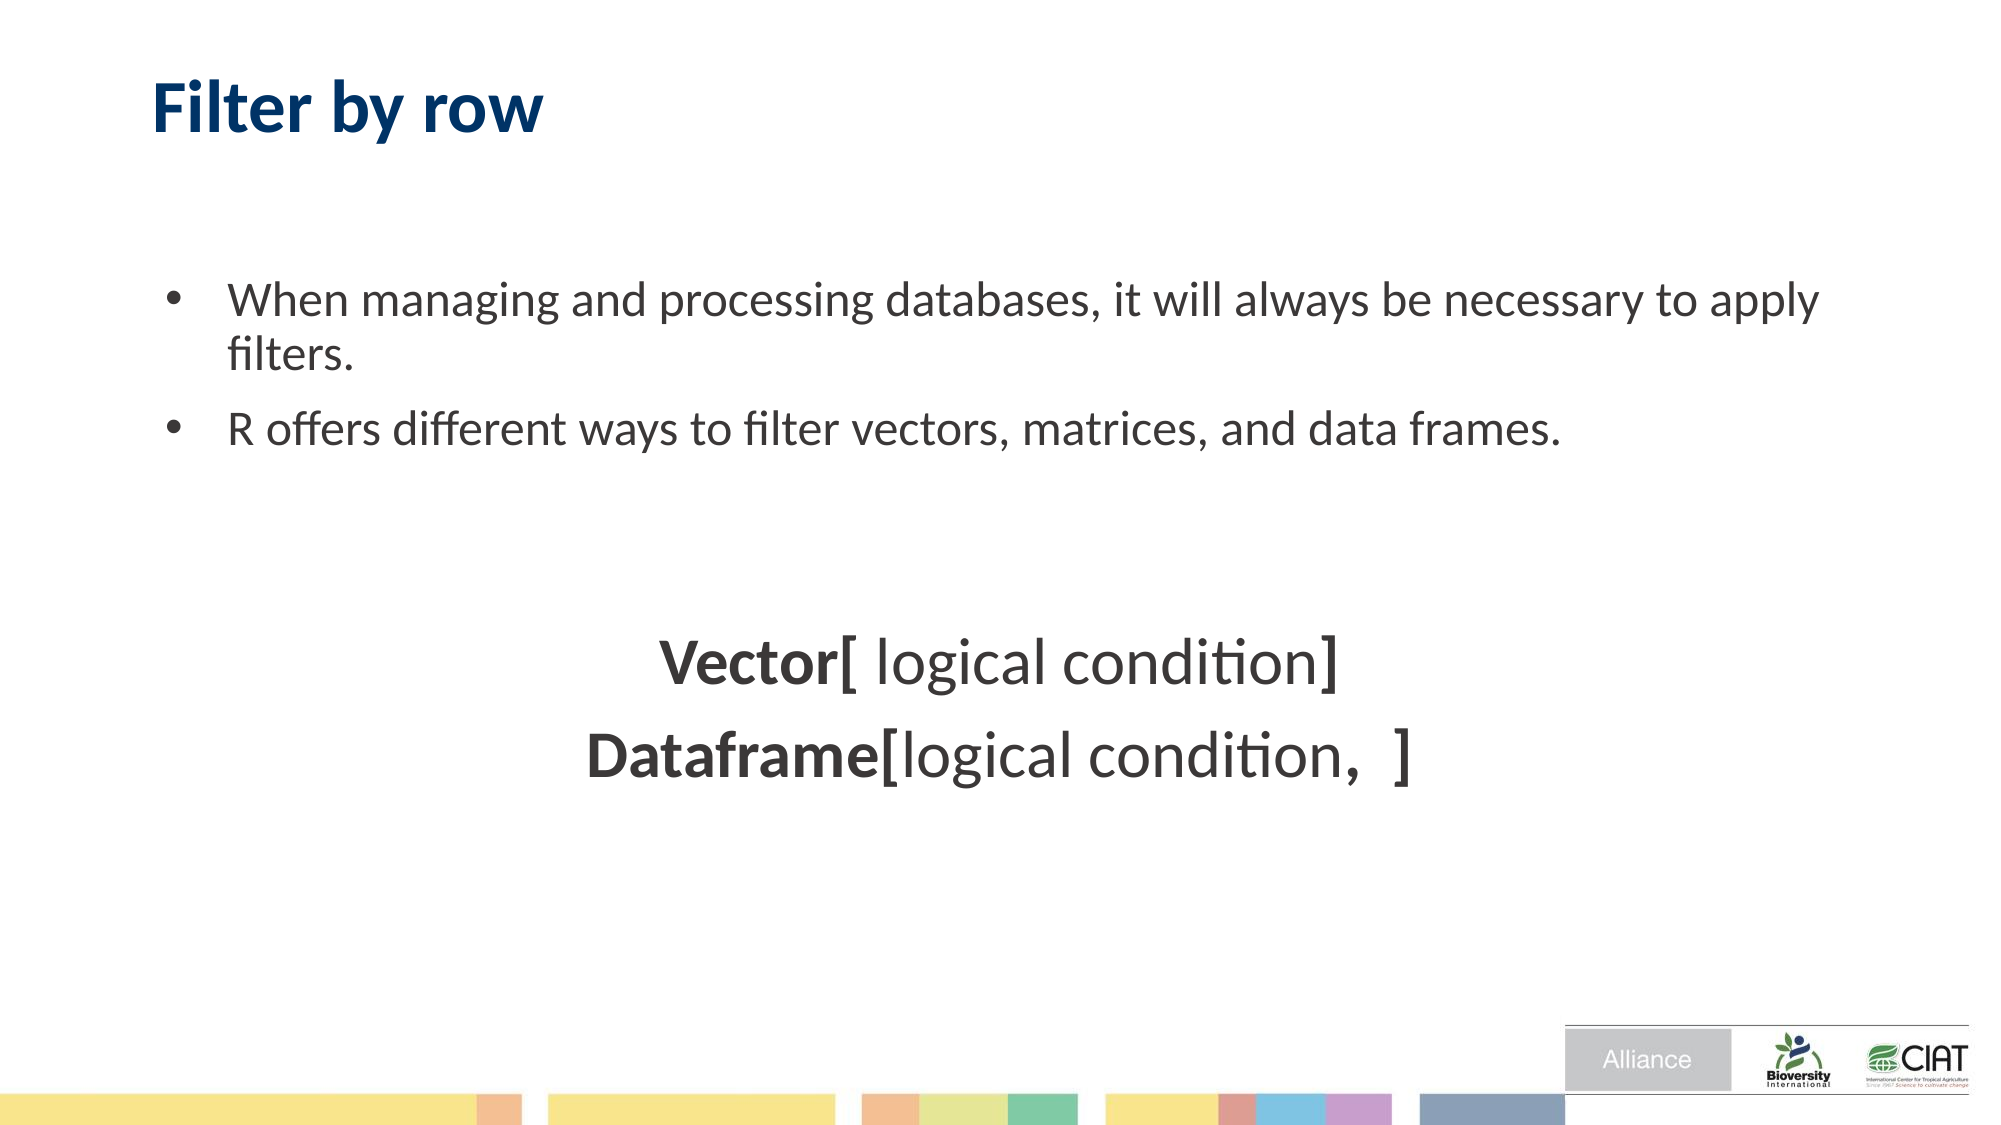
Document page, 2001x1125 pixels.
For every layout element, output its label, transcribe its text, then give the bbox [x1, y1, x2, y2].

list When managing and processing databases, it will always be necessary to apply filters. R offers different ways to filter vectors, matrices, and data frames. Vector[ logical condition] Dataframe[logical condition, ] [137, 265, 1863, 980]
picture [0, 0, 2000, 1125]
title Filter by row [137, 59, 1863, 233]
